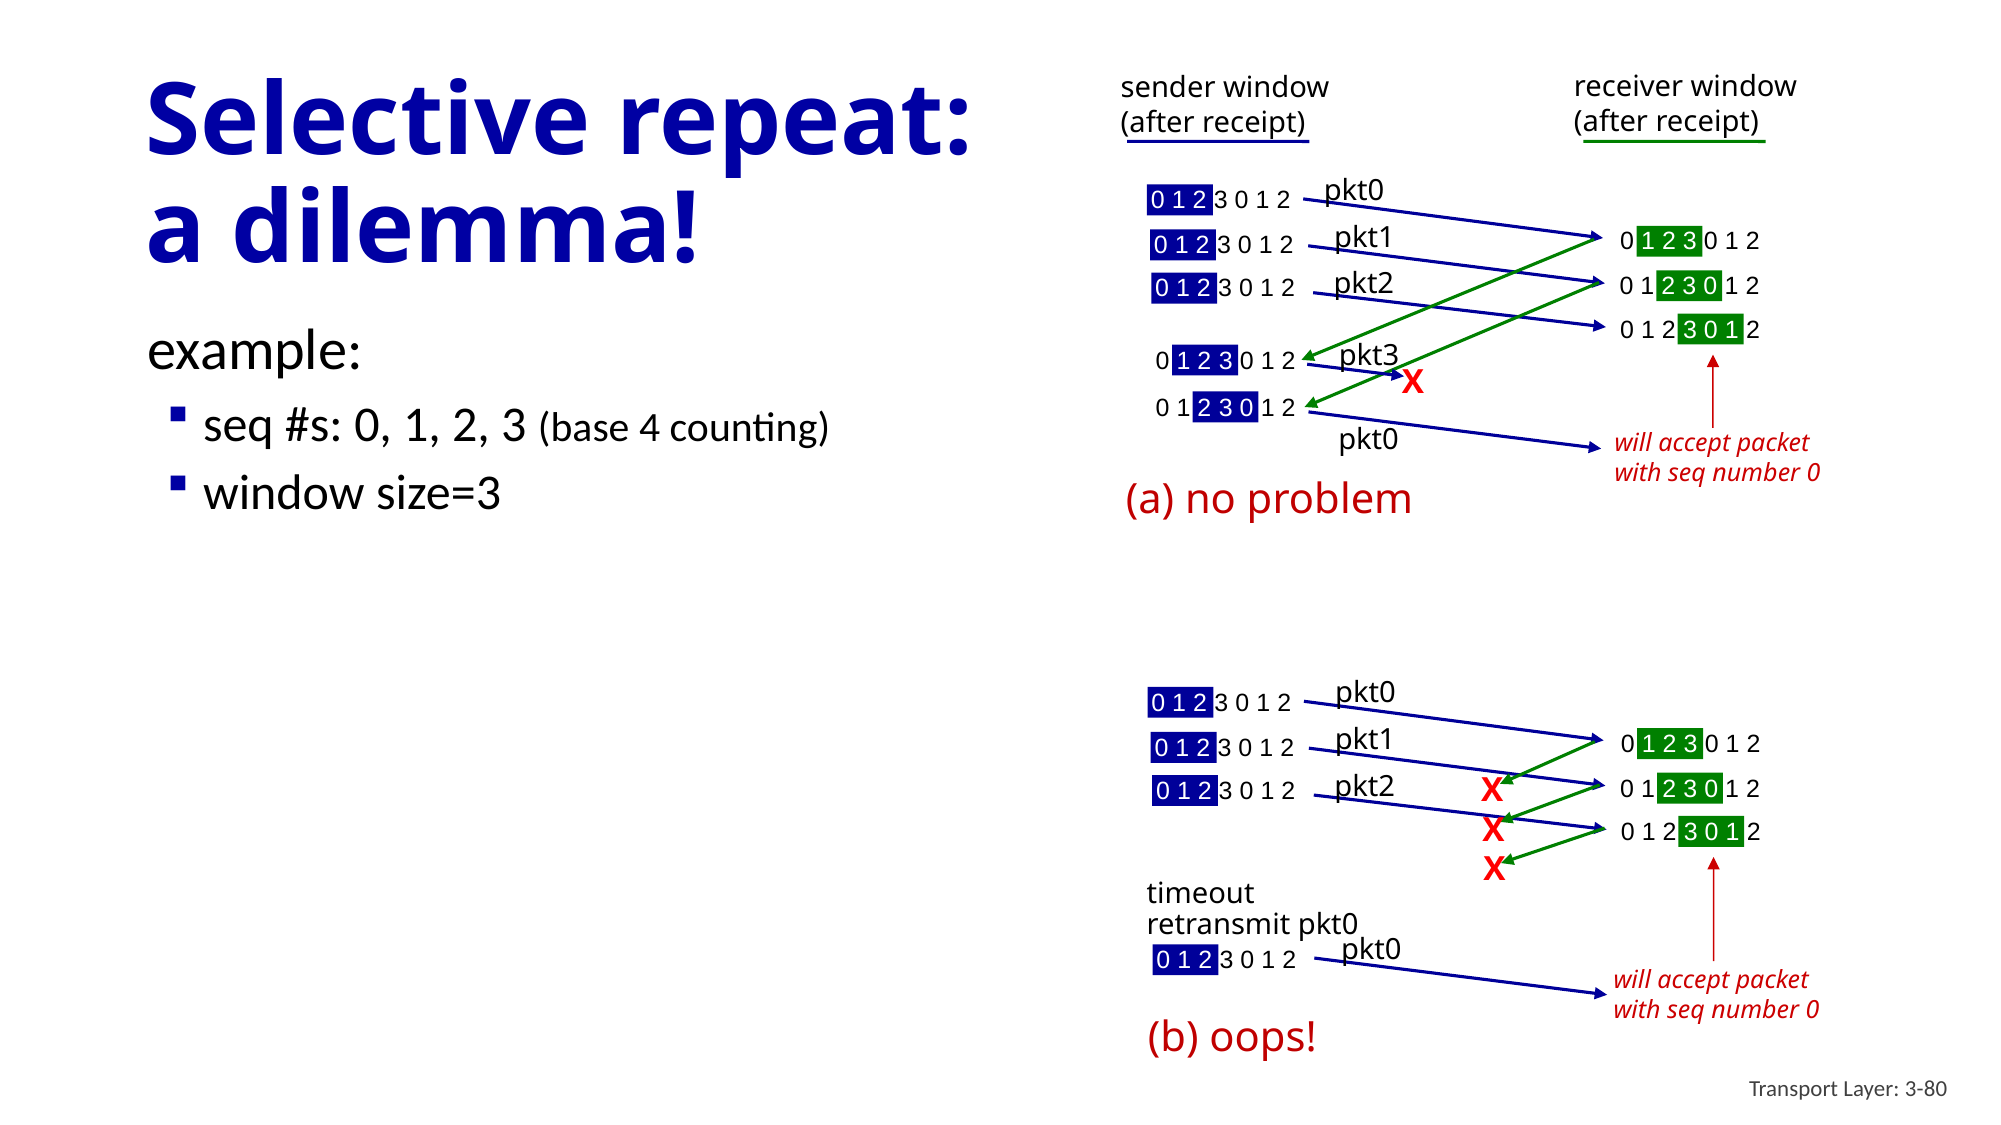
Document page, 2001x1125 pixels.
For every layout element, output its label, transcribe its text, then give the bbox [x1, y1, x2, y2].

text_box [1113, 60, 1837, 495]
text_box (a) no problem [1111, 464, 1429, 530]
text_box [1137, 666, 1836, 1032]
slide_number Transport Layer: 3-80 [1512, 1056, 1963, 1117]
text_box (b) oops! [1133, 1002, 1332, 1068]
title Selective repeat: a dilemma! [130, 66, 1113, 286]
text_box example: seq #s: 0, 1, 2, 3 (base 4 counting) window size=3 [130, 311, 1036, 530]
